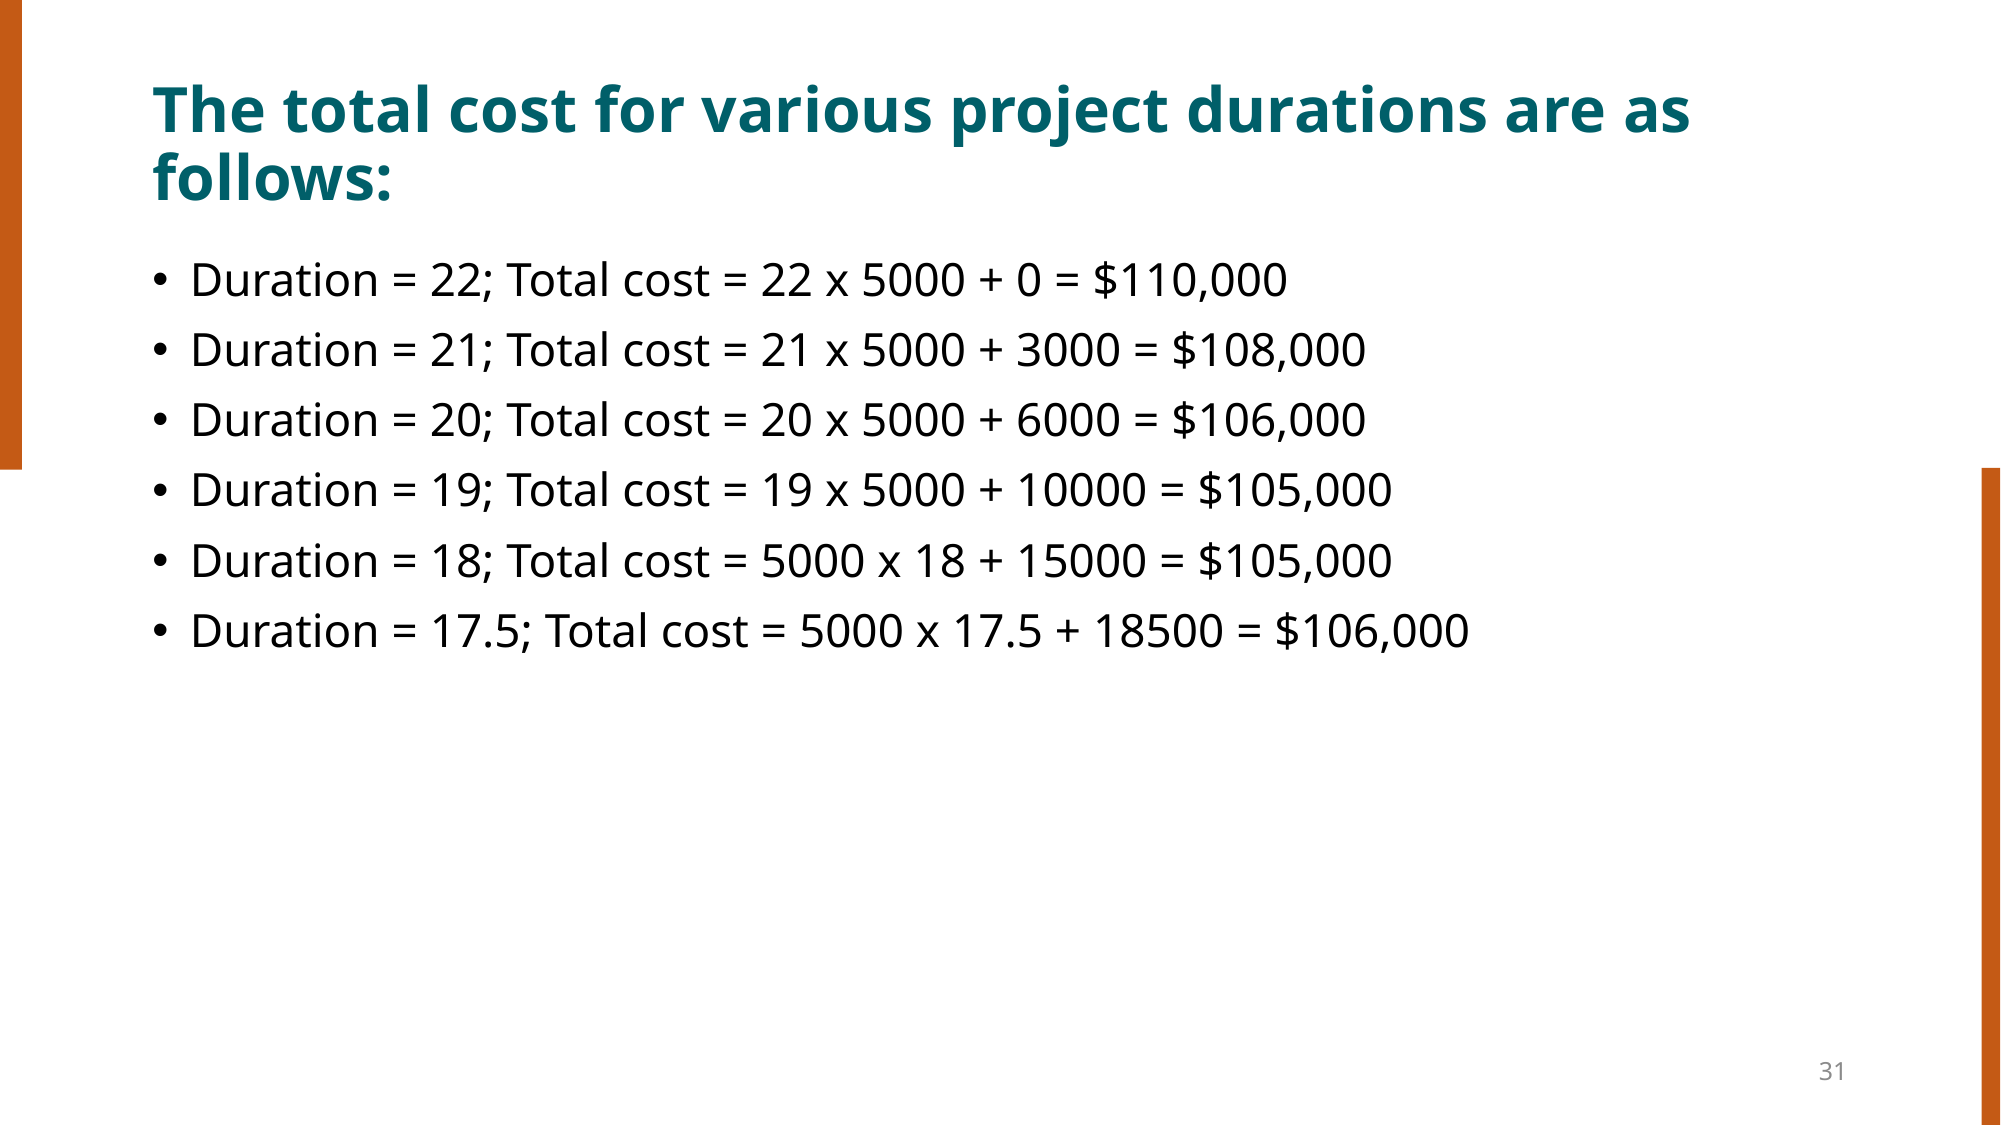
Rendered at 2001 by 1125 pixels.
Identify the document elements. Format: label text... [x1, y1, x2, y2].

list Duration = 22; Total cost = 22 x 5000 + 0 = $110,000 Duration = 21; Total cost = 21 x 5000 + 3000 = $108,000 Duration = 20; Total cost = 20 x 5000 + 6000 = $106,000 Duration = 19; Total cost = 19 x 5000 + 10000 = $105,000 Duration = 18; Total cost = 5000 x 18 + 15000 = $105,000 Duration = 17.5; Total cost = 5000 x 17.5 + 18500 = $106,000 [137, 249, 1863, 1043]
slide_number 31 [1412, 1042, 1863, 1103]
title The total cost for various project durations are as follows: [137, 59, 1863, 233]
